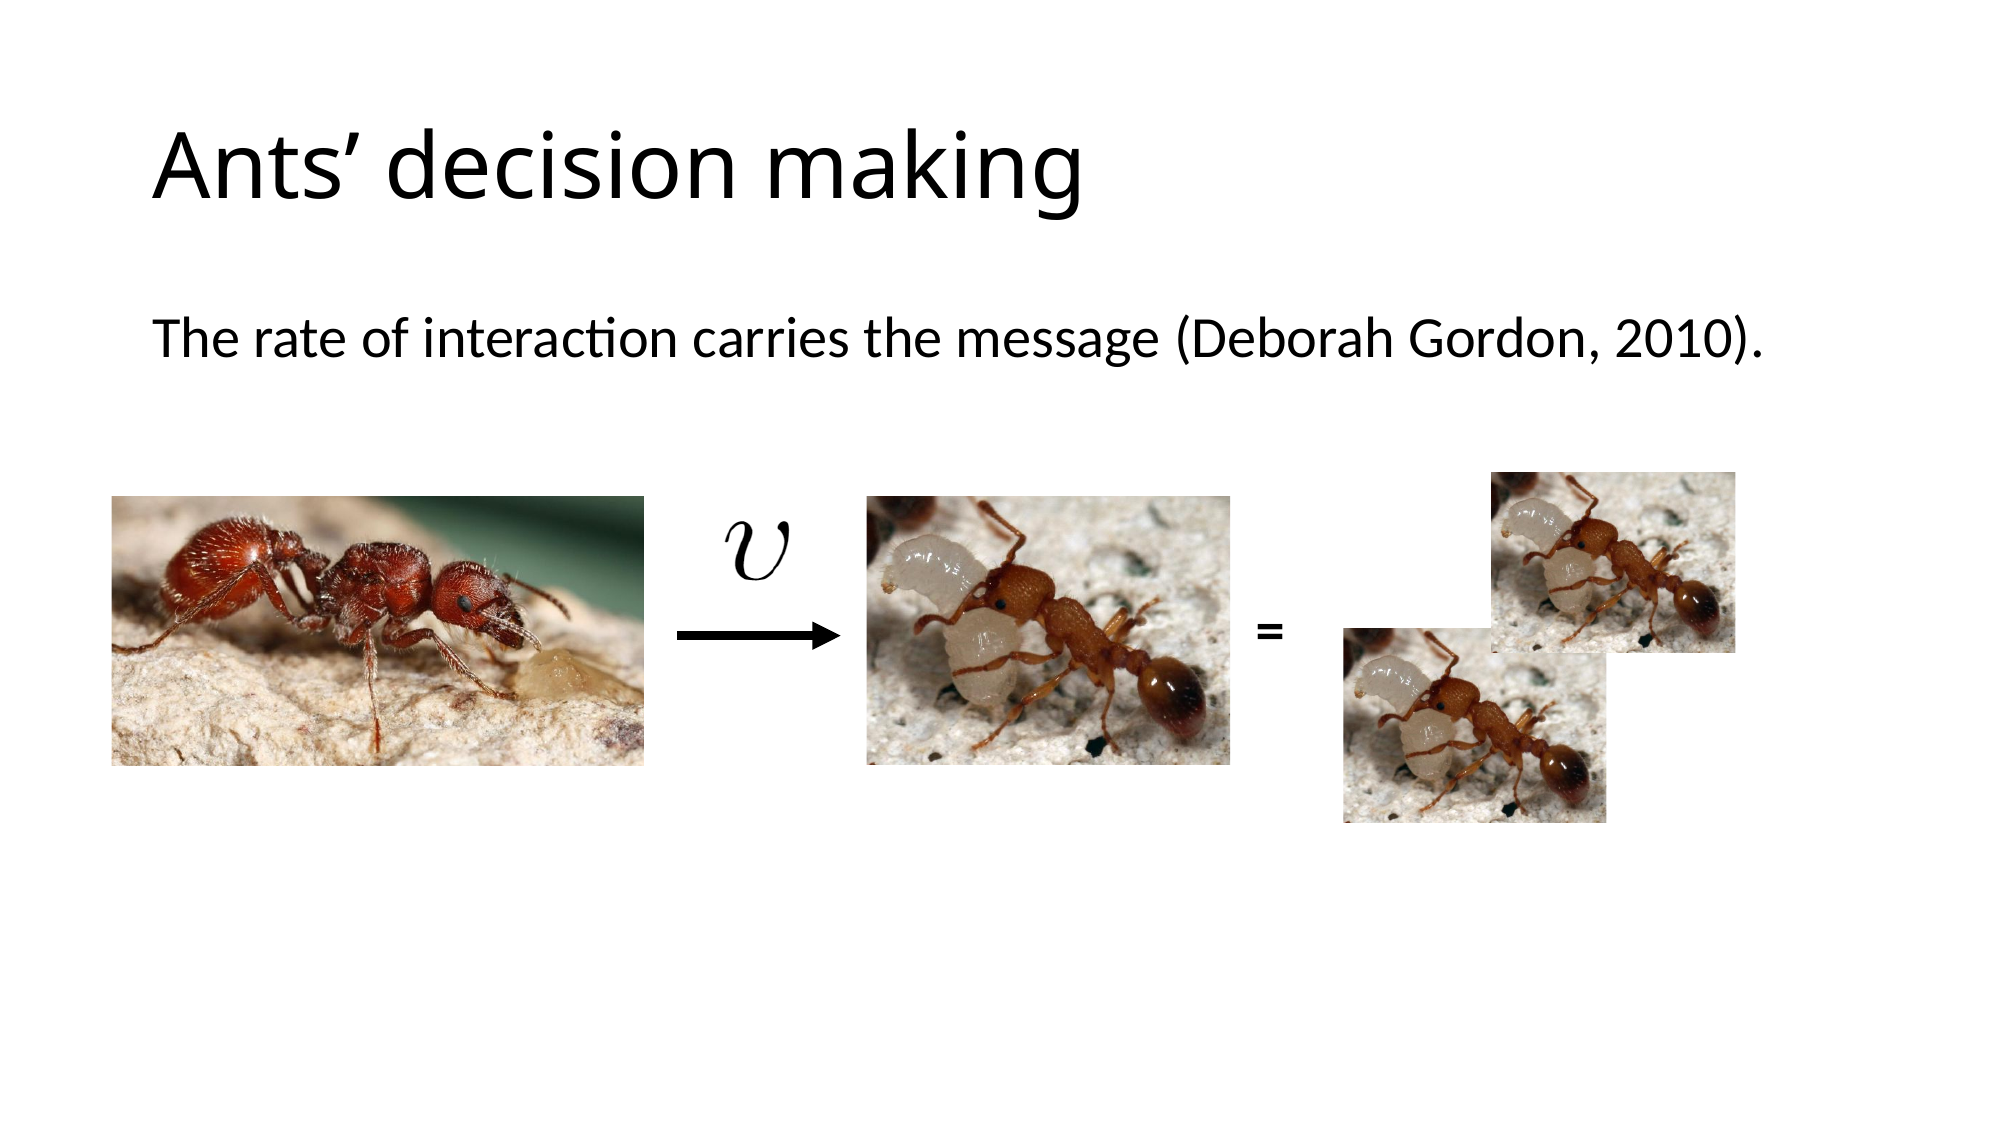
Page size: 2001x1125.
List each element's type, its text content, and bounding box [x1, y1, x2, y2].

picture [1343, 472, 1736, 823]
text_box The rate of interaction carries the message (Deborah Gordon, 2010). [137, 299, 1863, 1014]
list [866, 496, 1231, 765]
picture [111, 496, 644, 766]
title Ants’ decision making [137, 59, 1863, 278]
picture [715, 504, 803, 592]
